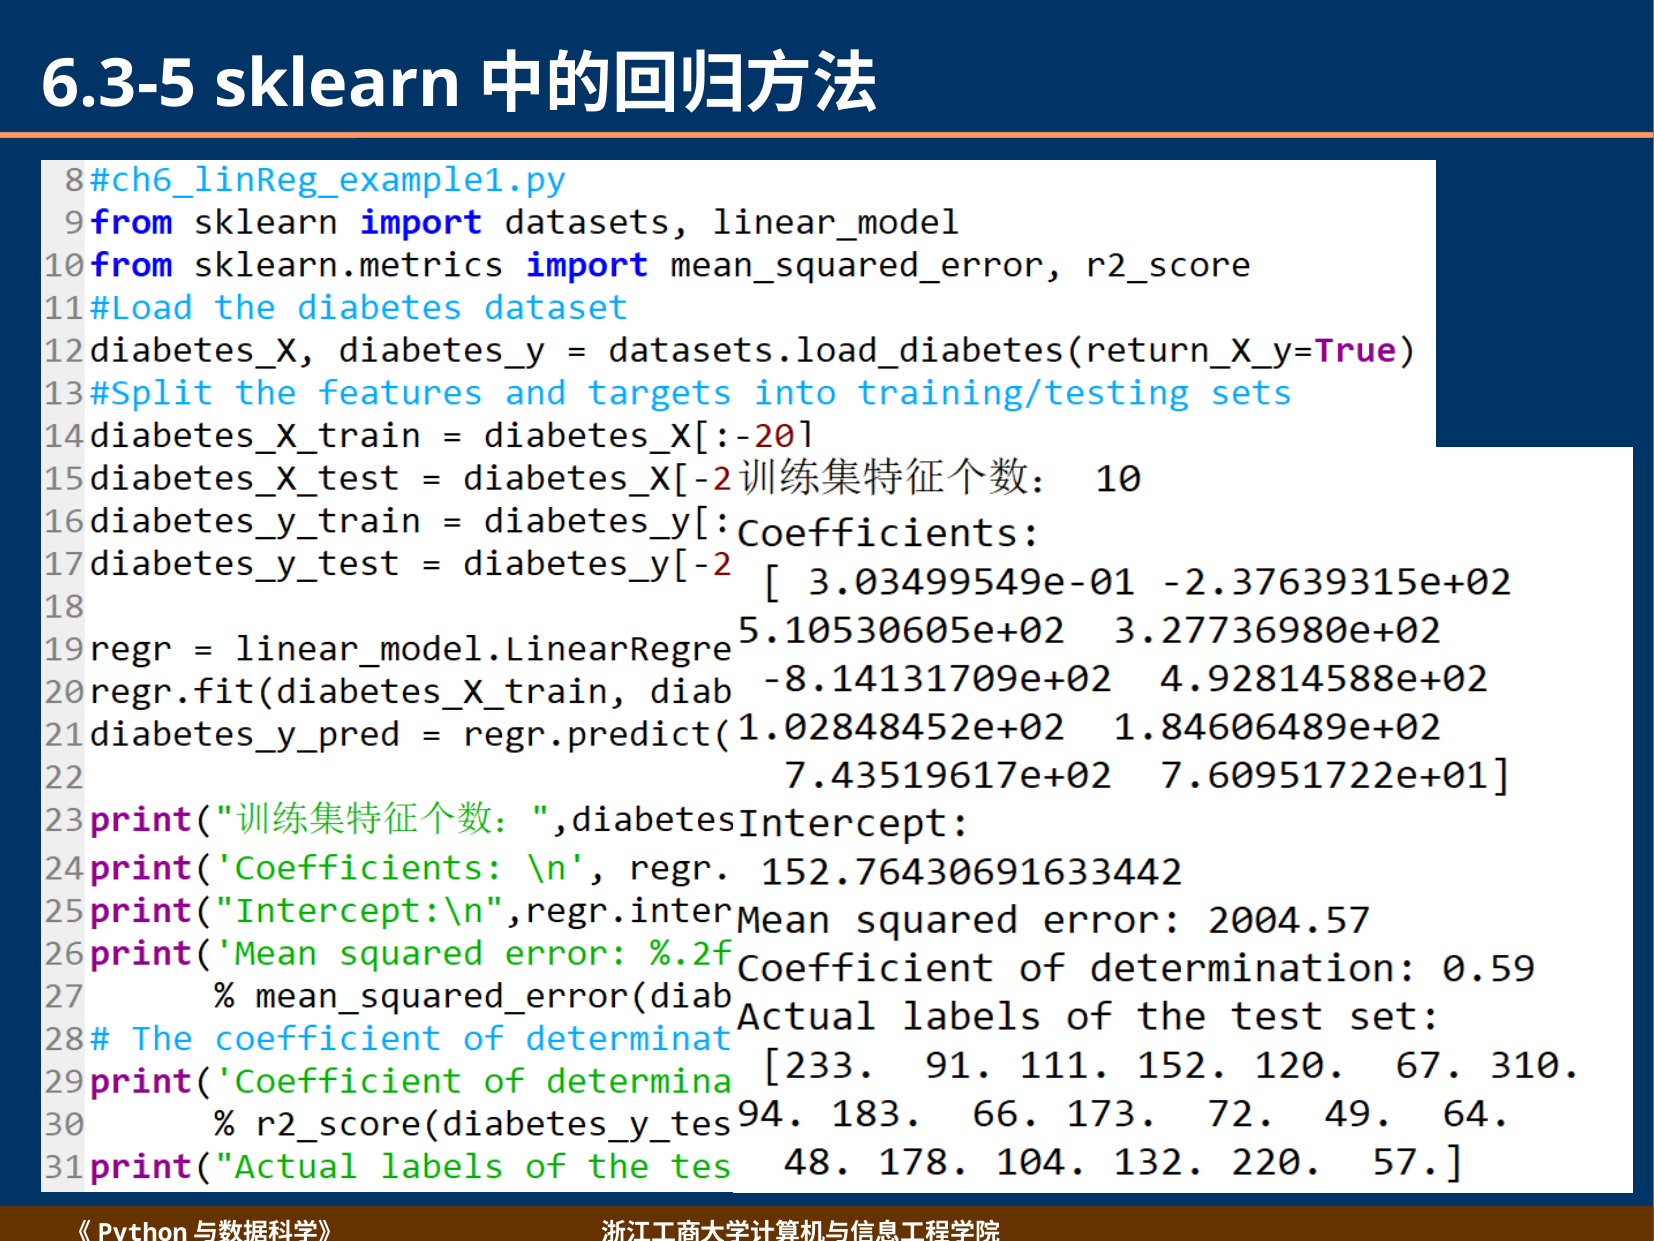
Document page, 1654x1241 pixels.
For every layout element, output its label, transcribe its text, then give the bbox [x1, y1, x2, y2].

list 线性回归实例 考虑全部10个特征 [41, 151, 1601, 446]
title 6.3-5 sklearn中的回归方法 [41, 22, 1601, 128]
picture [41, 160, 1633, 1194]
